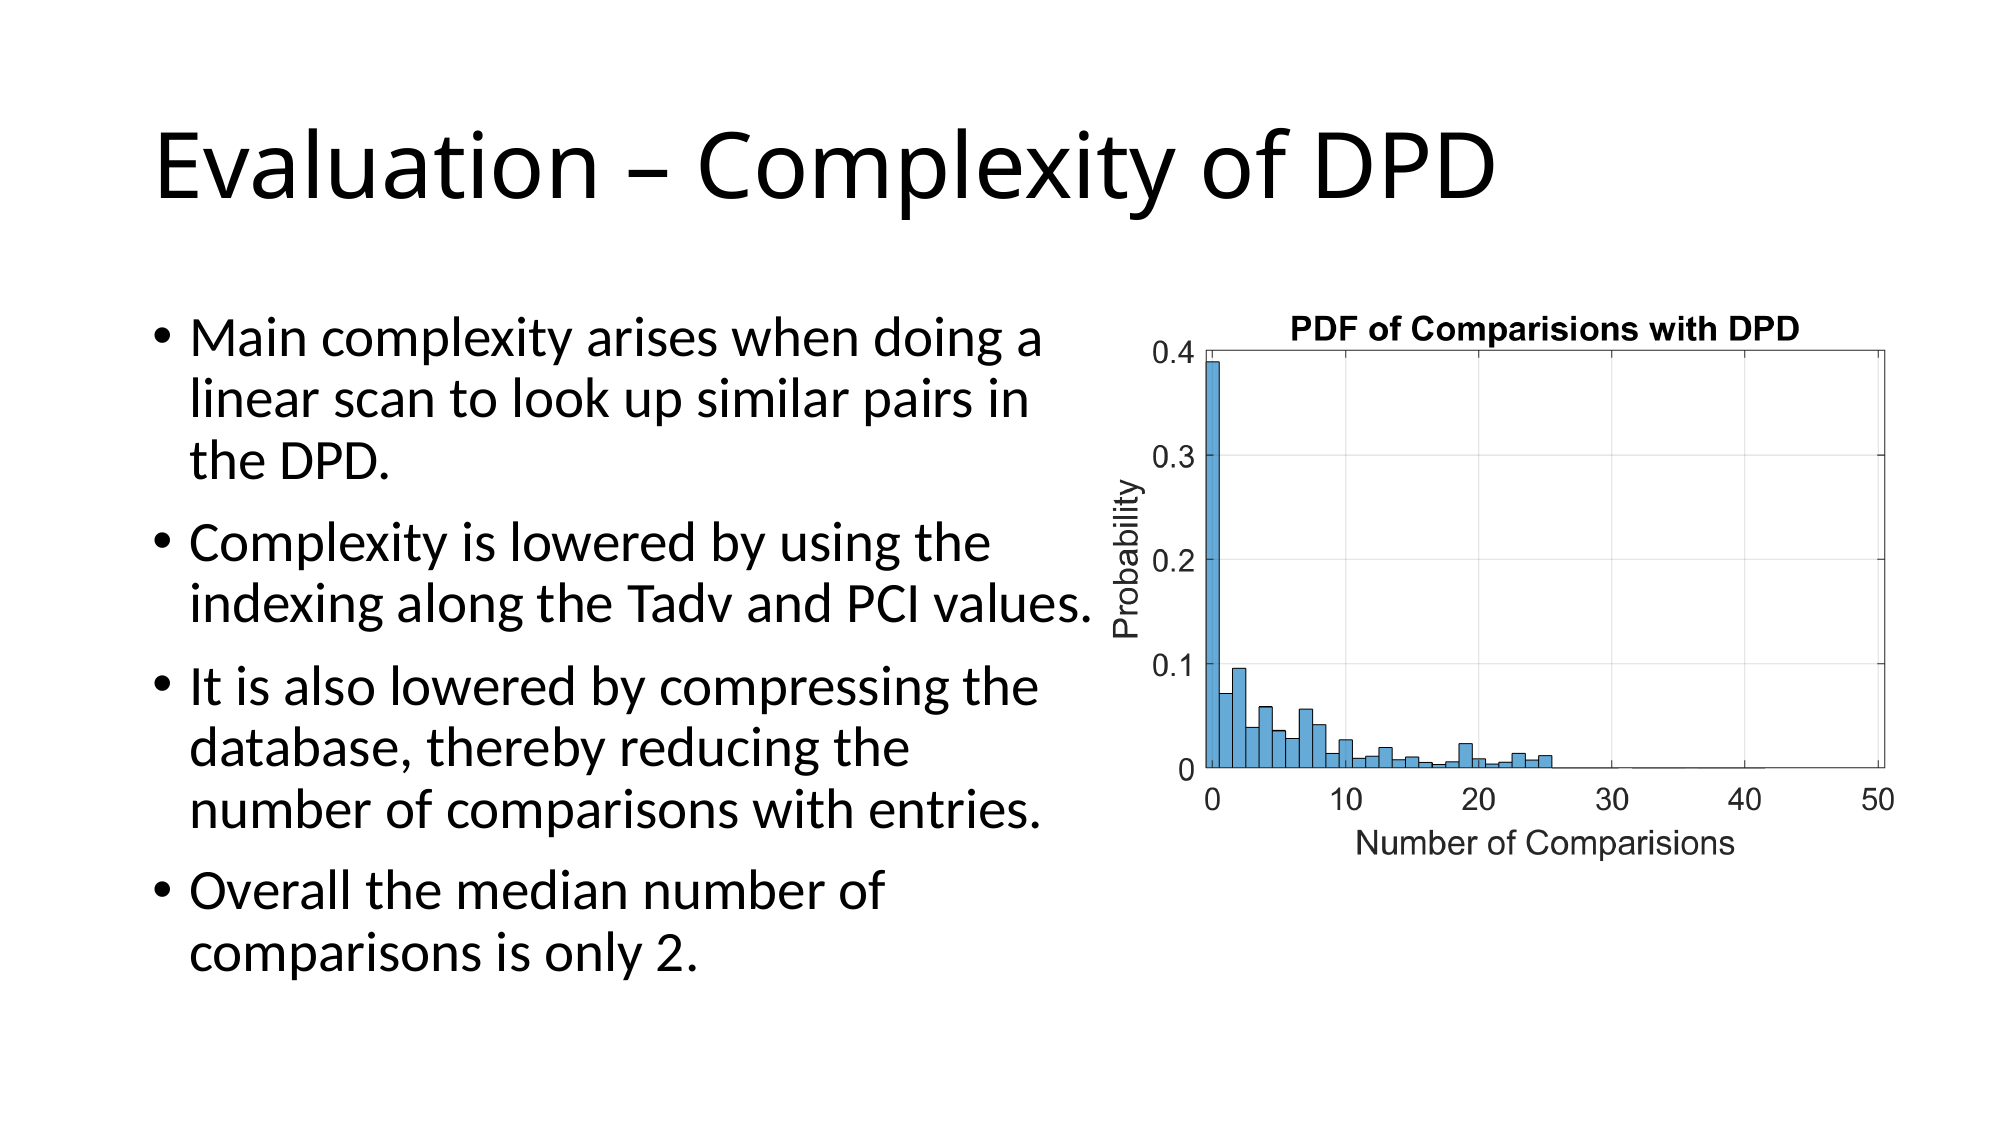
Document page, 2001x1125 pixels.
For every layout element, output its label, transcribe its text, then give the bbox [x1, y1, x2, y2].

title Evaluation – Complexity of DPD [137, 59, 1863, 278]
picture [1092, 299, 1968, 862]
list Main complexity arises when doing a linear scan to look up similar pairs in the DPD. Complexity is lowered by using the indexing along the Tadv and PCI values. It is also lowered by compressing the database, thereby reducing the number of comparisons with entries. Overall the median number of comparisons is only 2. [137, 299, 1114, 1014]
